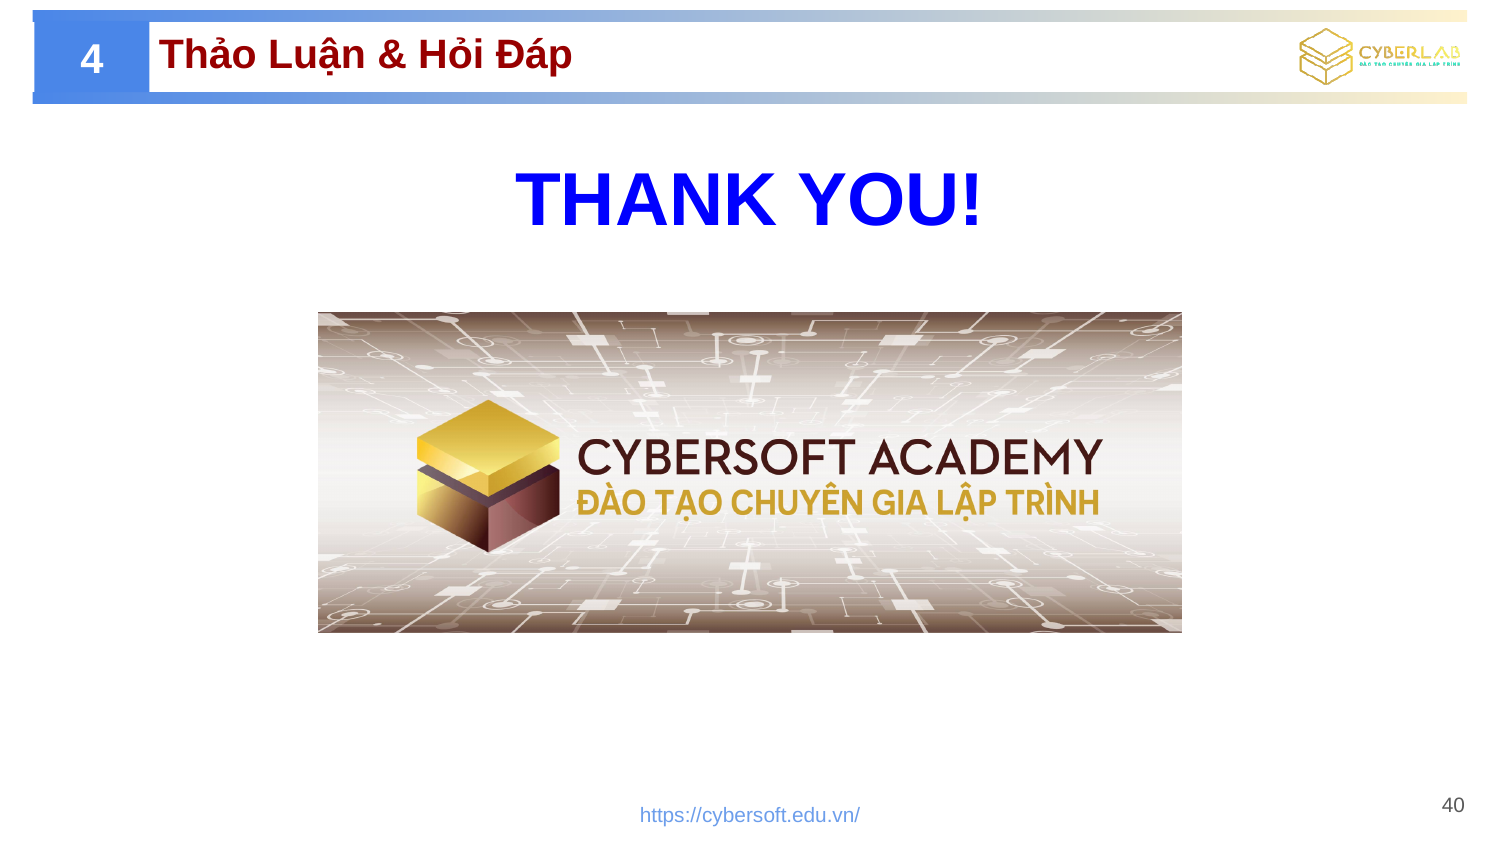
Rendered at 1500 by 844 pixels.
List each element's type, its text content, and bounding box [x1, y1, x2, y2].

slide_number 40 [1389, 782, 1480, 830]
picture [1449, 28, 1468, 85]
title Thảo Luận & Hỏi Đáp [143, 12, 1449, 92]
picture [317, 312, 1183, 633]
text_box 4 [34, 20, 150, 93]
text_box THANK YOU! [336, 135, 1164, 256]
